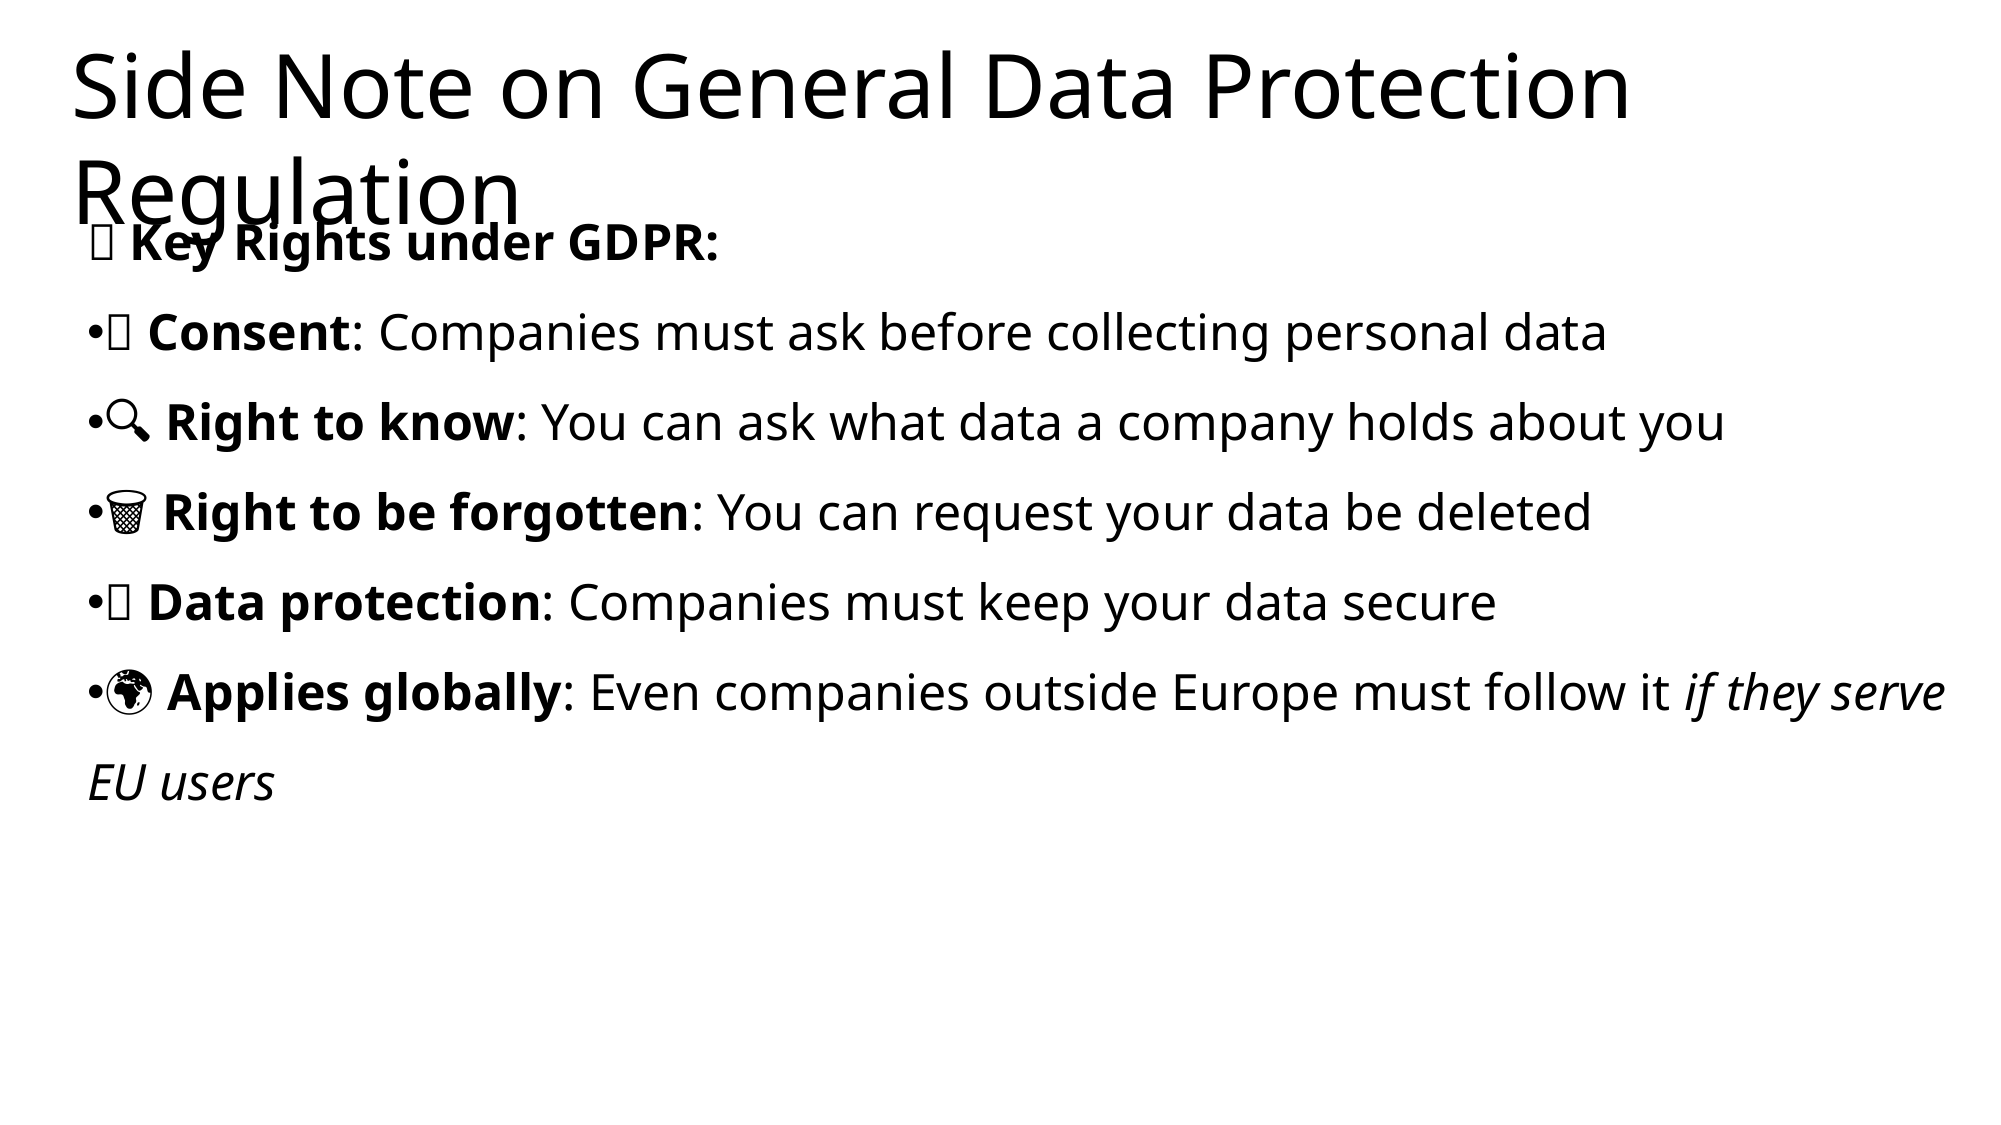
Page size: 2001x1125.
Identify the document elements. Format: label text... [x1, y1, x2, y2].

text_box 🧾 Key Rights under GDPR: 📌 Consent: Companies must ask before collecting personal data 🔍 Right to know: You can ask what data a company holds about you 🗑️ Right to be forgotten: You can request your data be deleted 🔐 Data protection: Companies must keep your data secure 🌍 Applies globally: Even companies outside Europe must follow it if they serve EU users [72, 173, 2000, 819]
text_box Side Note on General Data Protection Regulation [57, 22, 1943, 251]
